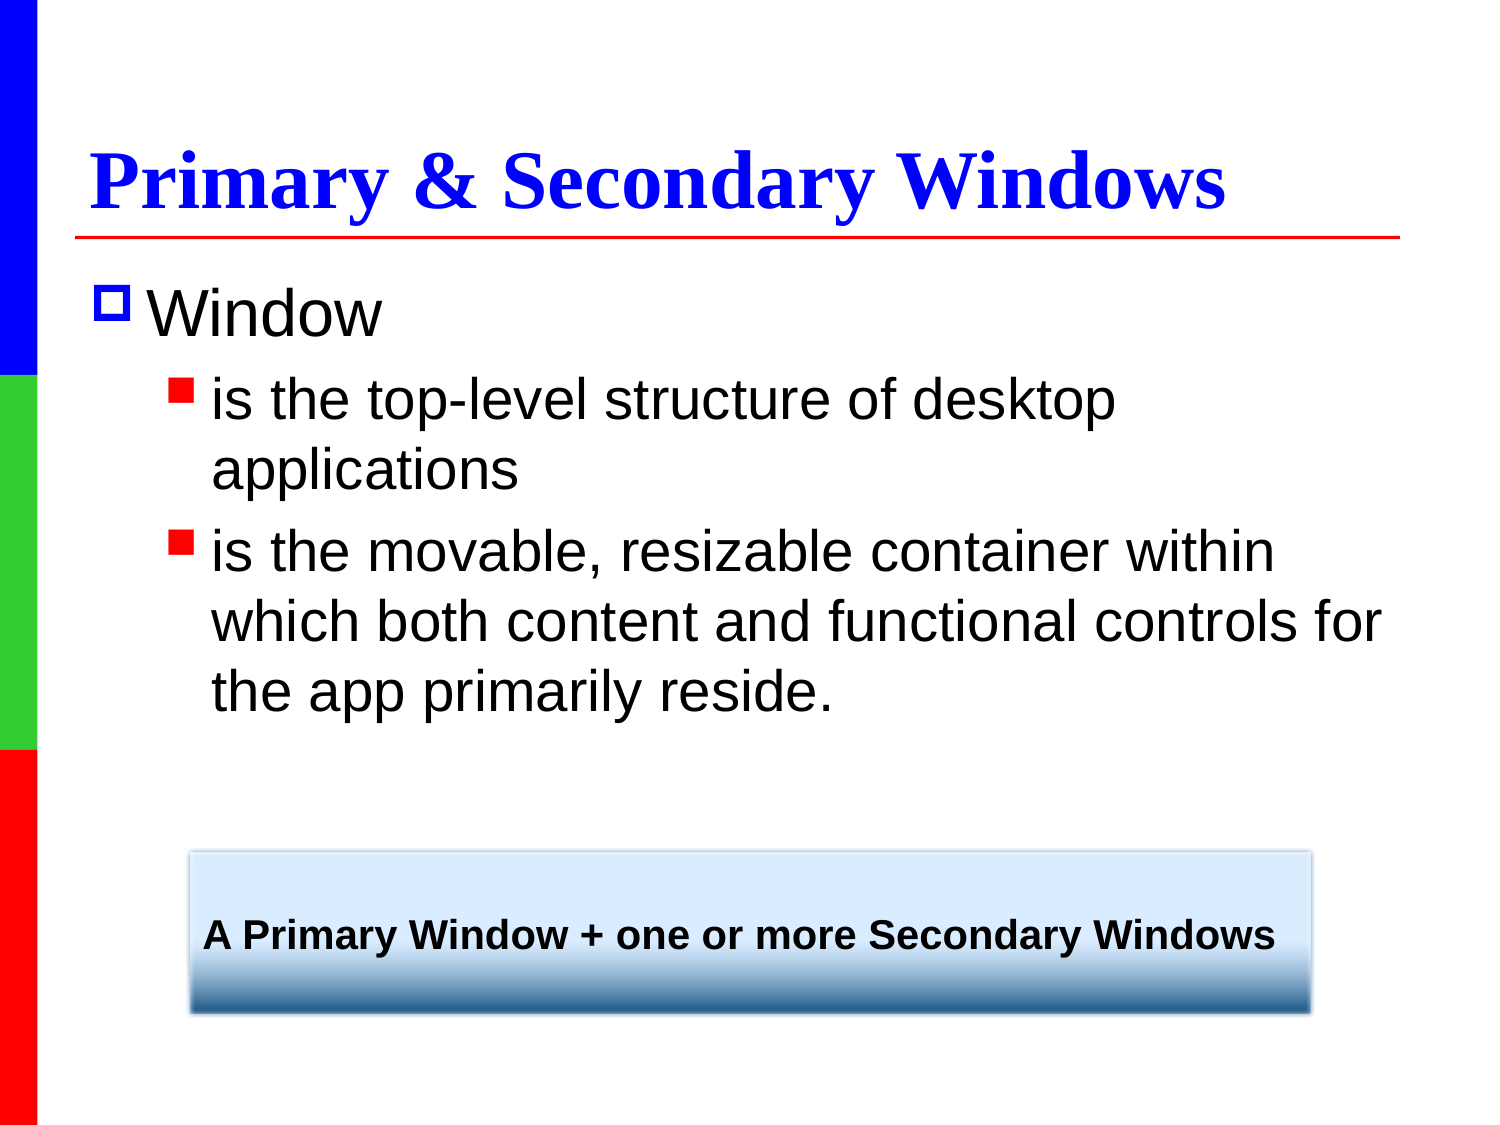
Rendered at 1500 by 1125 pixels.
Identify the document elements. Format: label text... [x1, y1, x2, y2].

title Primary & Secondary Windows [74, 45, 1426, 233]
list Window is the top-level structure of desktop applications is the movable, resizable container within which both content and functional controls for the app primarily reside. [74, 262, 1426, 1006]
text_box A Primary Window + one or more Secondary Windows [193, 855, 1310, 1007]
